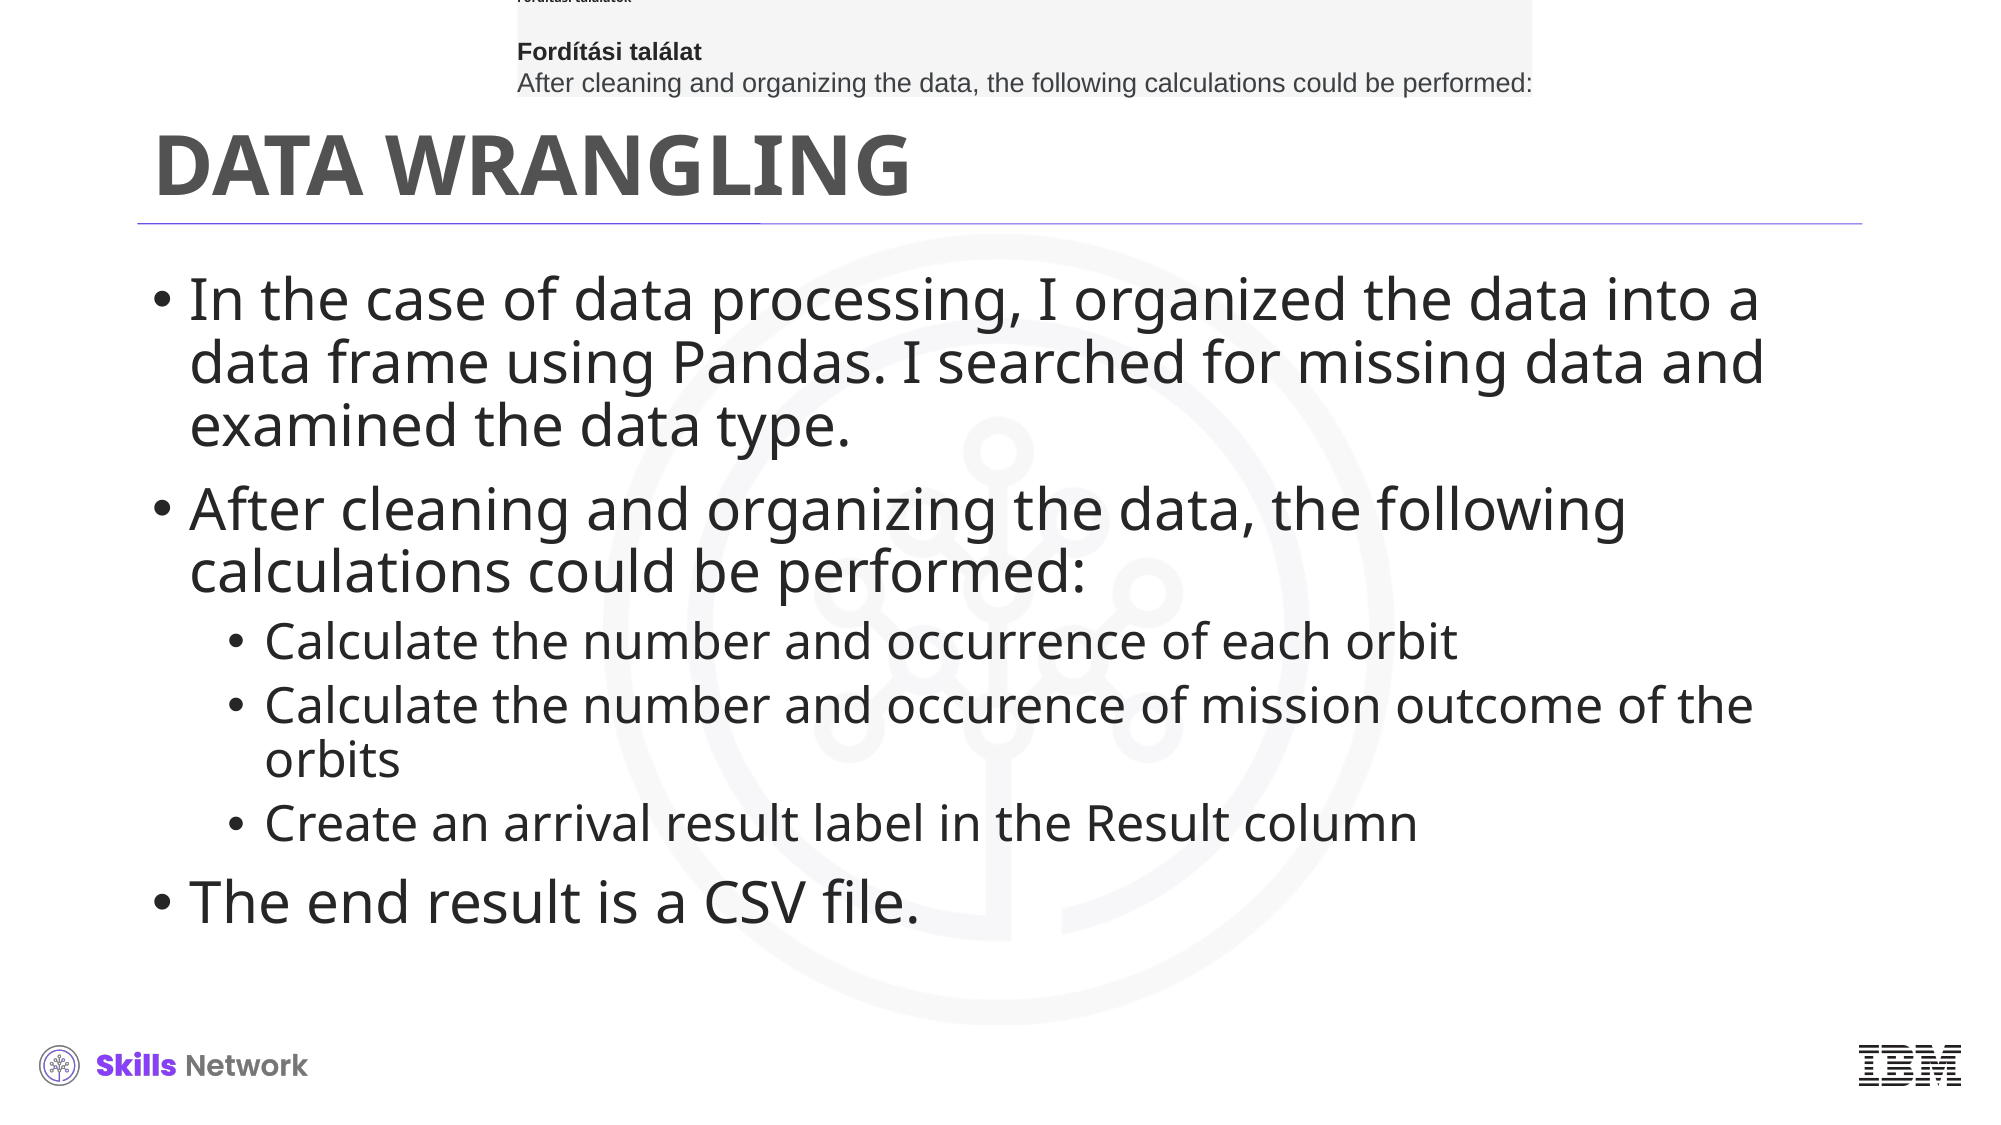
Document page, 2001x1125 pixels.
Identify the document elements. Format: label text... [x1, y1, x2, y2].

picture [39, 1045, 308, 1086]
text_box 85 / 5 000 Fordítási találatok Fordítási találat After cleaning and organizing the data, the following calculations could be performed: [517, 0, 1533, 97]
picture [1859, 1045, 1961, 1086]
list In the case of data processing, I organized the data into a data frame using Pandas. I searched for missing data and examined the data type. After cleaning and organizing the data, the following calculations could be performed: Calculate the number and occurrence of each orbit Calculate the number and occurence of mission outcome of the orbits Create an arrival result label in the Result column The end result is a CSV file. [137, 262, 1863, 1013]
title DATA WRANGLING [137, 59, 1863, 262]
text_box [1009, 97, 1040, 101]
